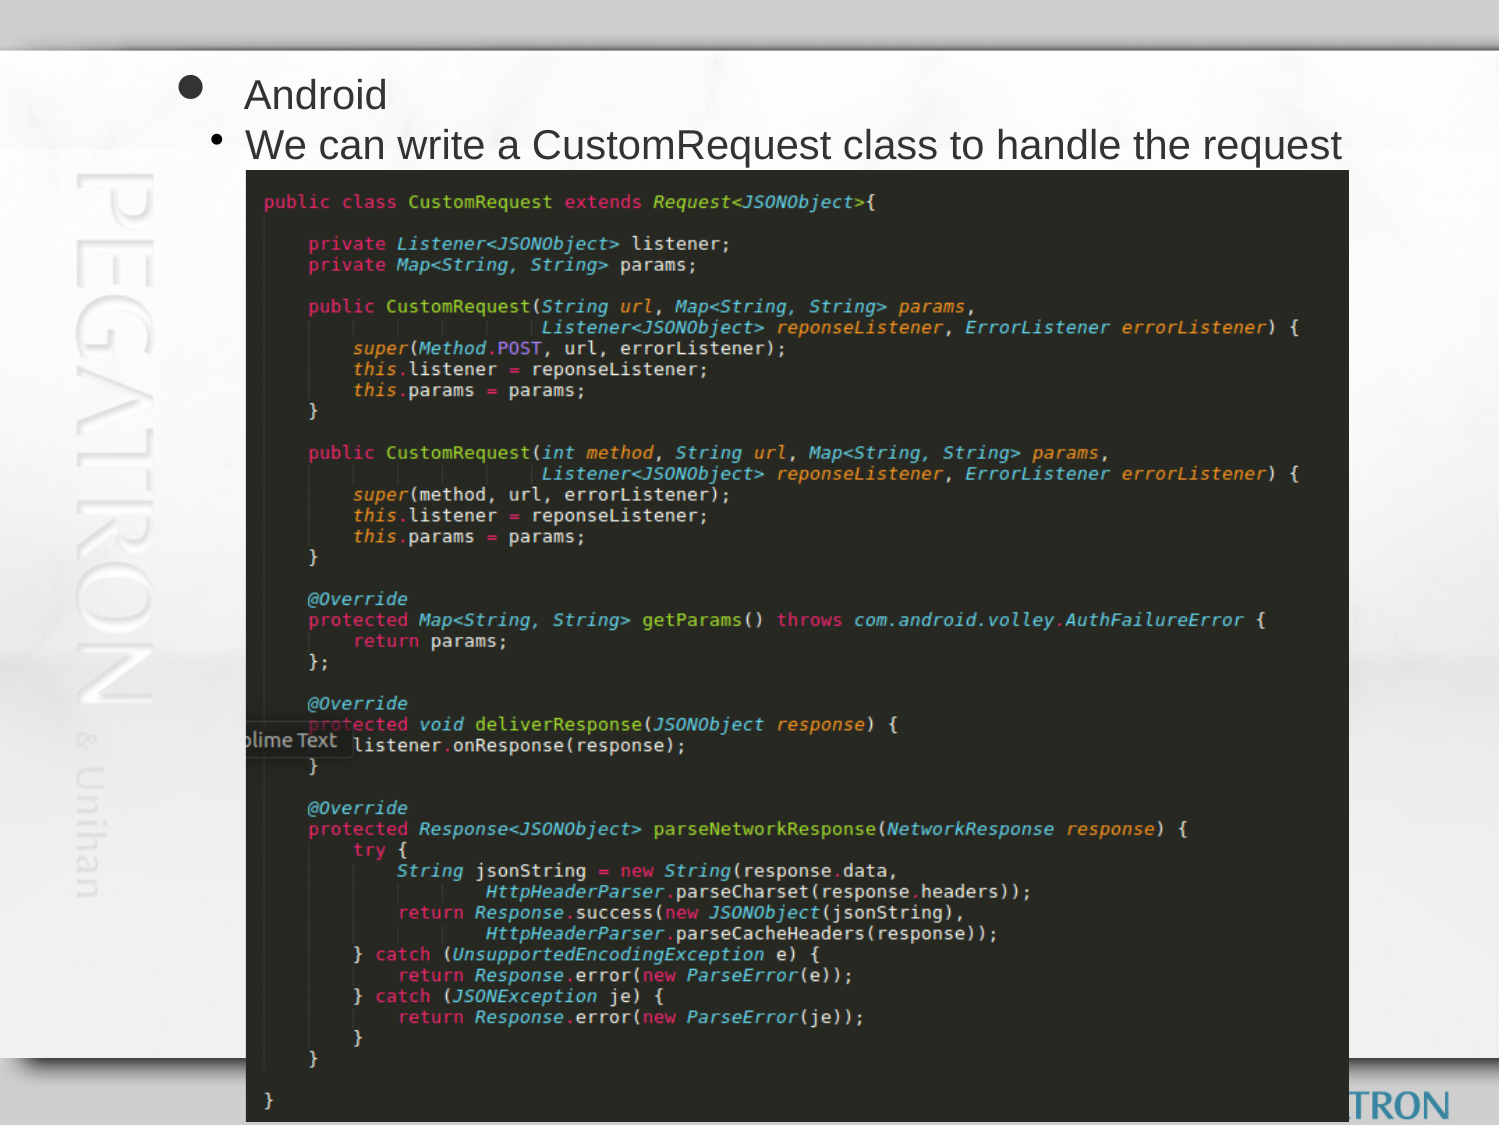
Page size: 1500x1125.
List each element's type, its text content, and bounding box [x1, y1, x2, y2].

text_box Android We can write a CustomRequest class to handle the request [159, 60, 1424, 892]
picture [0, 0, 1499, 148]
picture [0, 170, 1499, 1125]
